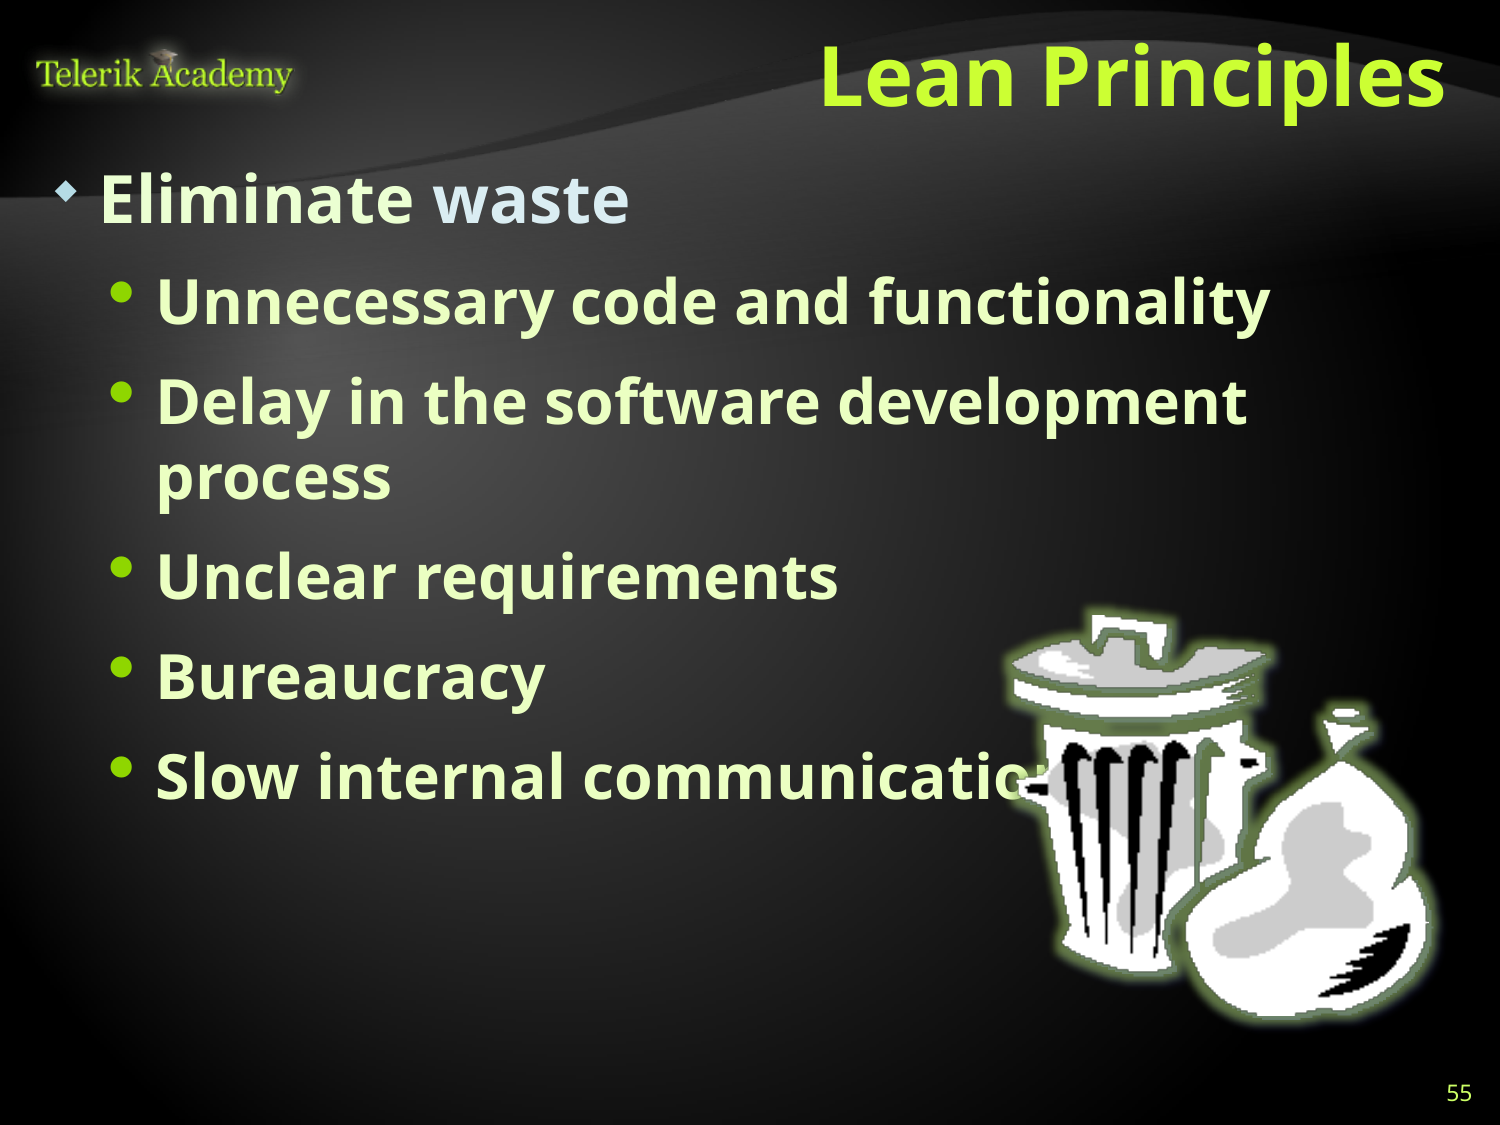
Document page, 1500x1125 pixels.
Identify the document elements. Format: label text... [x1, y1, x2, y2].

picture [0, 0, 1500, 1125]
slide_number 55 [1412, 1074, 1488, 1113]
list Eliminate waste Unnecessary code and functionality Delay in the software development process Unclear requirements Bureaucracy Slow internal communication [37, 149, 1463, 1100]
title Lean Principles [300, 12, 1463, 149]
